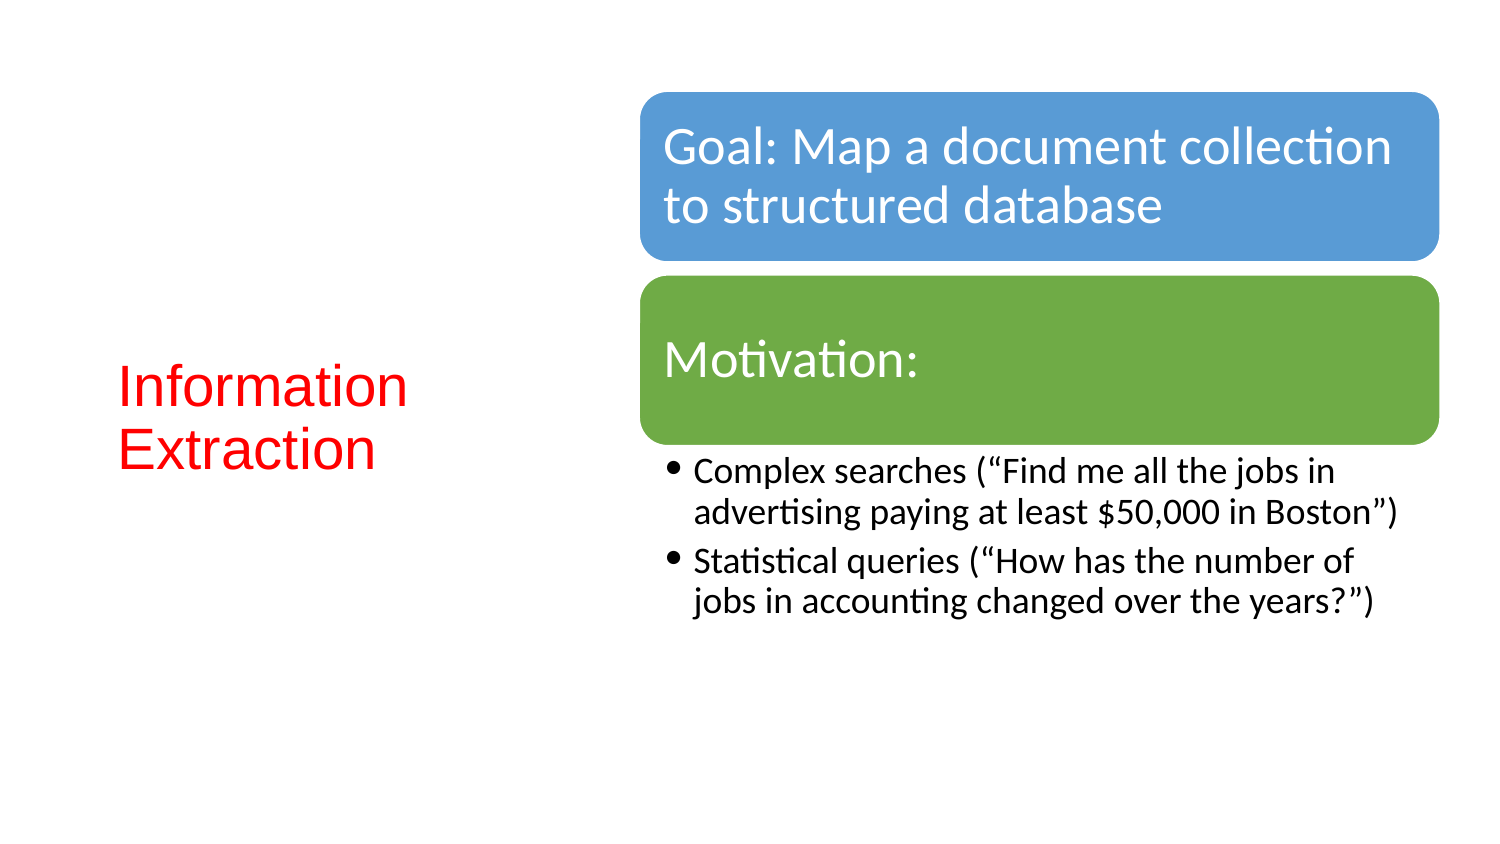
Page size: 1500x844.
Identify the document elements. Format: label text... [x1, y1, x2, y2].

title Information Extraction [106, 124, 527, 715]
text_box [638, 90, 1441, 750]
